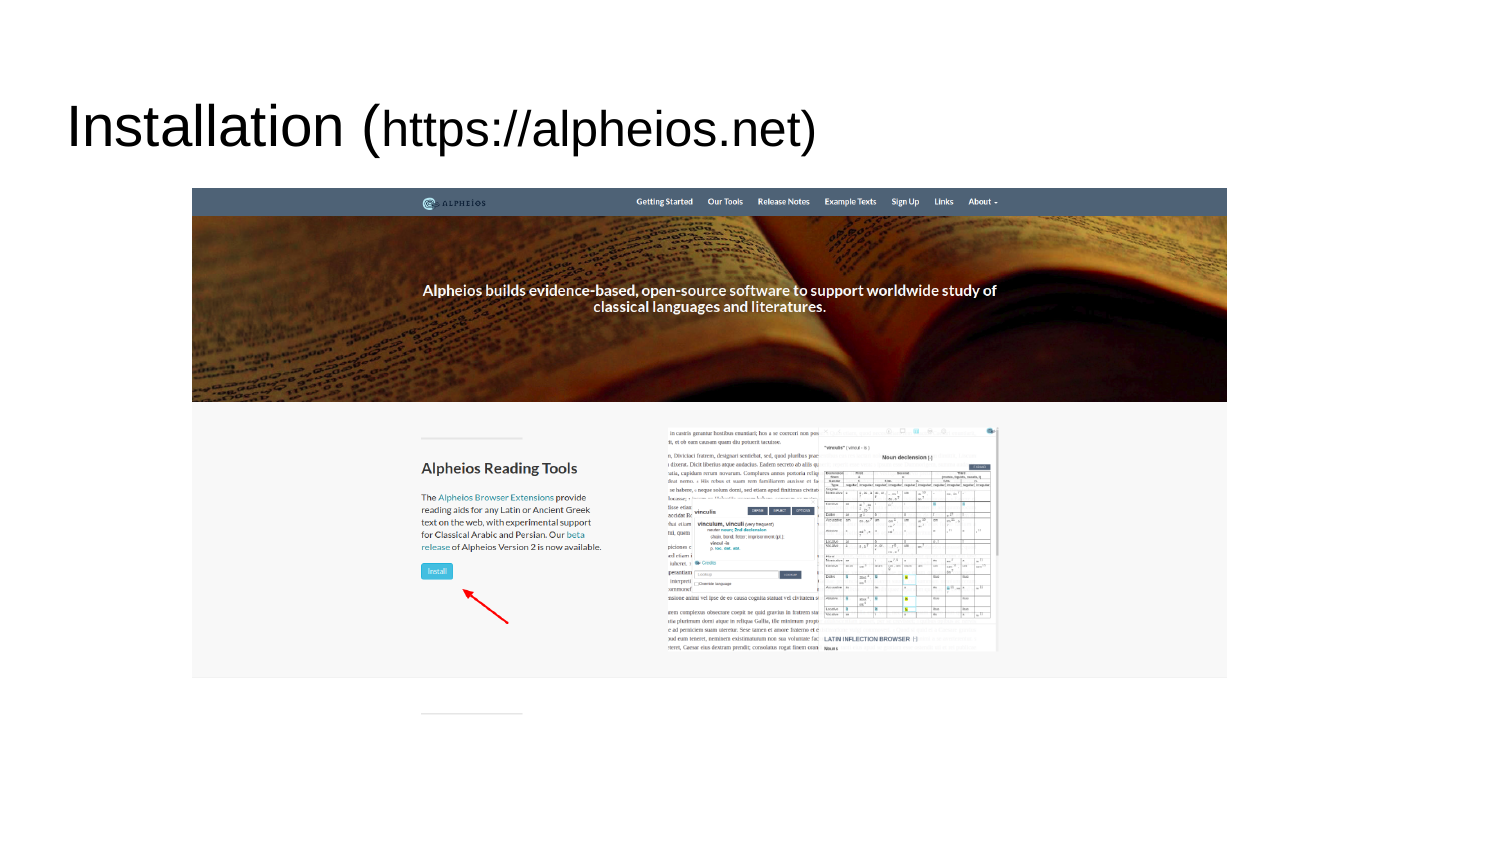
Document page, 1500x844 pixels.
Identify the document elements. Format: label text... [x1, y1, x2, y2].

picture [192, 188, 1228, 717]
title Installation (https://alpheios.net) [51, 72, 1449, 167]
